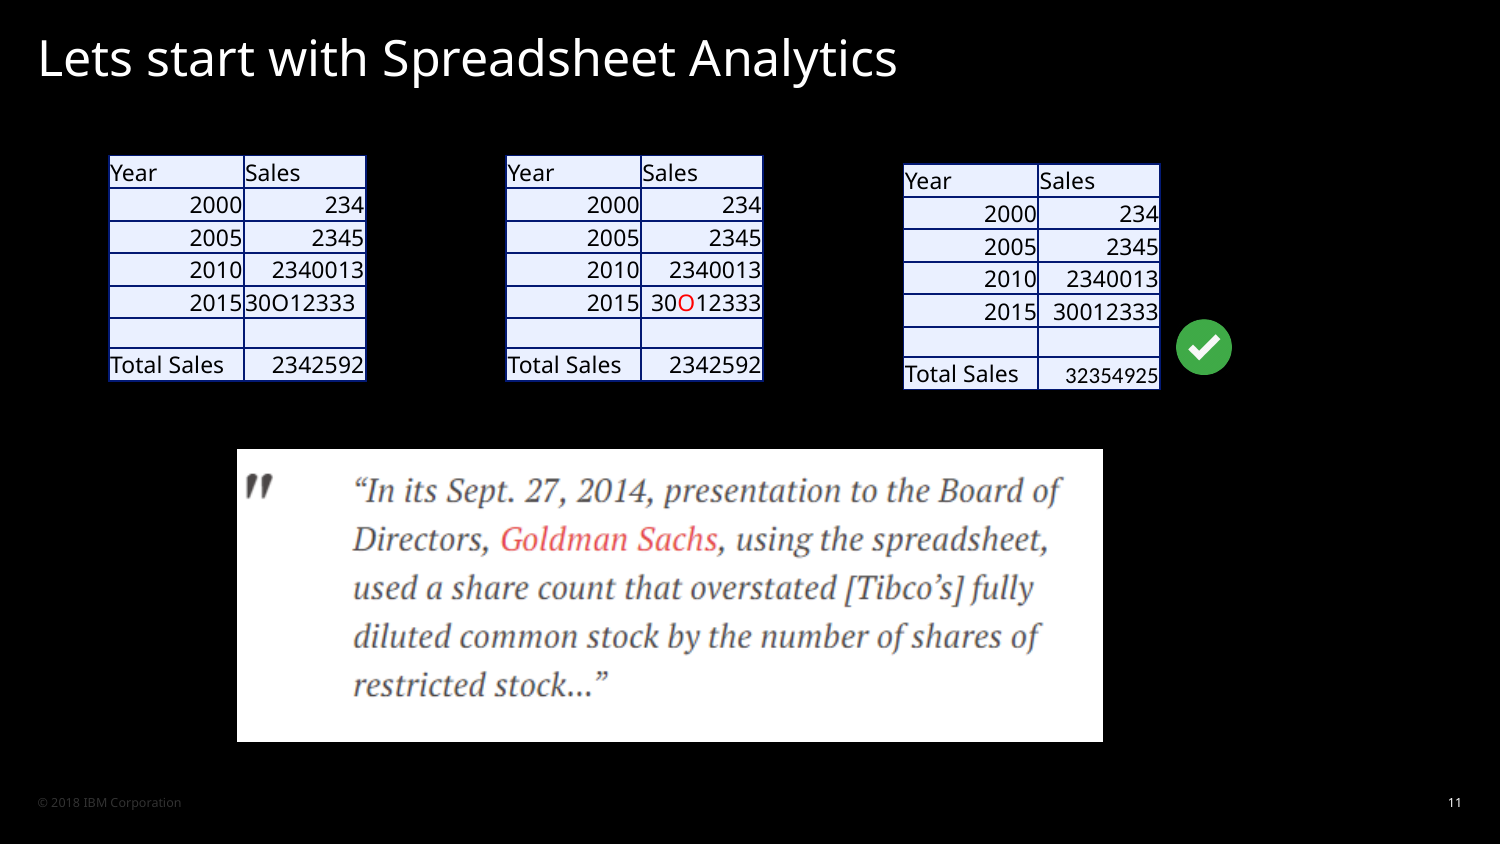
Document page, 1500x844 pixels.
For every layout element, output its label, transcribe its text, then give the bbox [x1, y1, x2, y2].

table_cell 2340013 [642, 254, 762, 285]
table_cell 2015 [507, 287, 640, 317]
picture [1176, 319, 1232, 375]
table_cell 2005 [507, 222, 640, 252]
table_header Year [507, 156, 640, 187]
table_cell [110, 319, 243, 347]
table_cell Total Sales [507, 349, 640, 380]
table_cell 2000 [904, 198, 1037, 228]
table_cell 2015 [110, 287, 243, 317]
table_cell 2005 [110, 222, 243, 252]
slide_number 11 [1125, 791, 1463, 815]
table_cell [245, 319, 365, 347]
table_cell 234 [245, 189, 365, 220]
table_cell [904, 328, 1037, 356]
table_cell 2010 [110, 254, 243, 285]
table_cell 2010 [507, 254, 640, 285]
table_cell 2010 [904, 263, 1037, 293]
picture [237, 449, 1104, 742]
table_cell 2345 [1039, 230, 1159, 261]
table_cell 2342592 [245, 349, 365, 380]
table_cell 30O12333 [245, 287, 365, 317]
table_cell 234 [1039, 198, 1159, 228]
table_cell 2000 [507, 189, 640, 220]
title Lets start with Spreadsheet Analytics [0, 0, 1500, 212]
table_cell 234 [642, 189, 762, 220]
table_cell 32354925 [1039, 358, 1159, 389]
table_cell 2345 [245, 222, 365, 252]
table_cell 2340013 [1039, 263, 1159, 293]
table_cell 2015 [904, 295, 1037, 326]
table_cell [642, 319, 762, 347]
table_cell Total Sales [904, 358, 1037, 389]
table_cell 2000 [110, 189, 243, 220]
table_cell [1039, 328, 1159, 356]
table_header Sales [245, 156, 365, 187]
table_cell 30012333 [1039, 295, 1159, 326]
table_cell 30O12333 [642, 287, 762, 317]
footer © 2018 IBM Corporation [37, 791, 1088, 815]
table_header Sales [642, 156, 762, 187]
table_cell 2345 [642, 222, 762, 252]
table_cell 2005 [904, 230, 1037, 261]
table_header Year [110, 156, 243, 187]
table_header Year [904, 165, 1037, 196]
table_cell [507, 319, 640, 347]
table_header Sales [1039, 165, 1159, 196]
table_cell Total Sales [110, 349, 243, 380]
table_cell 2342592 [642, 349, 762, 380]
table_cell 2340013 [245, 254, 365, 285]
